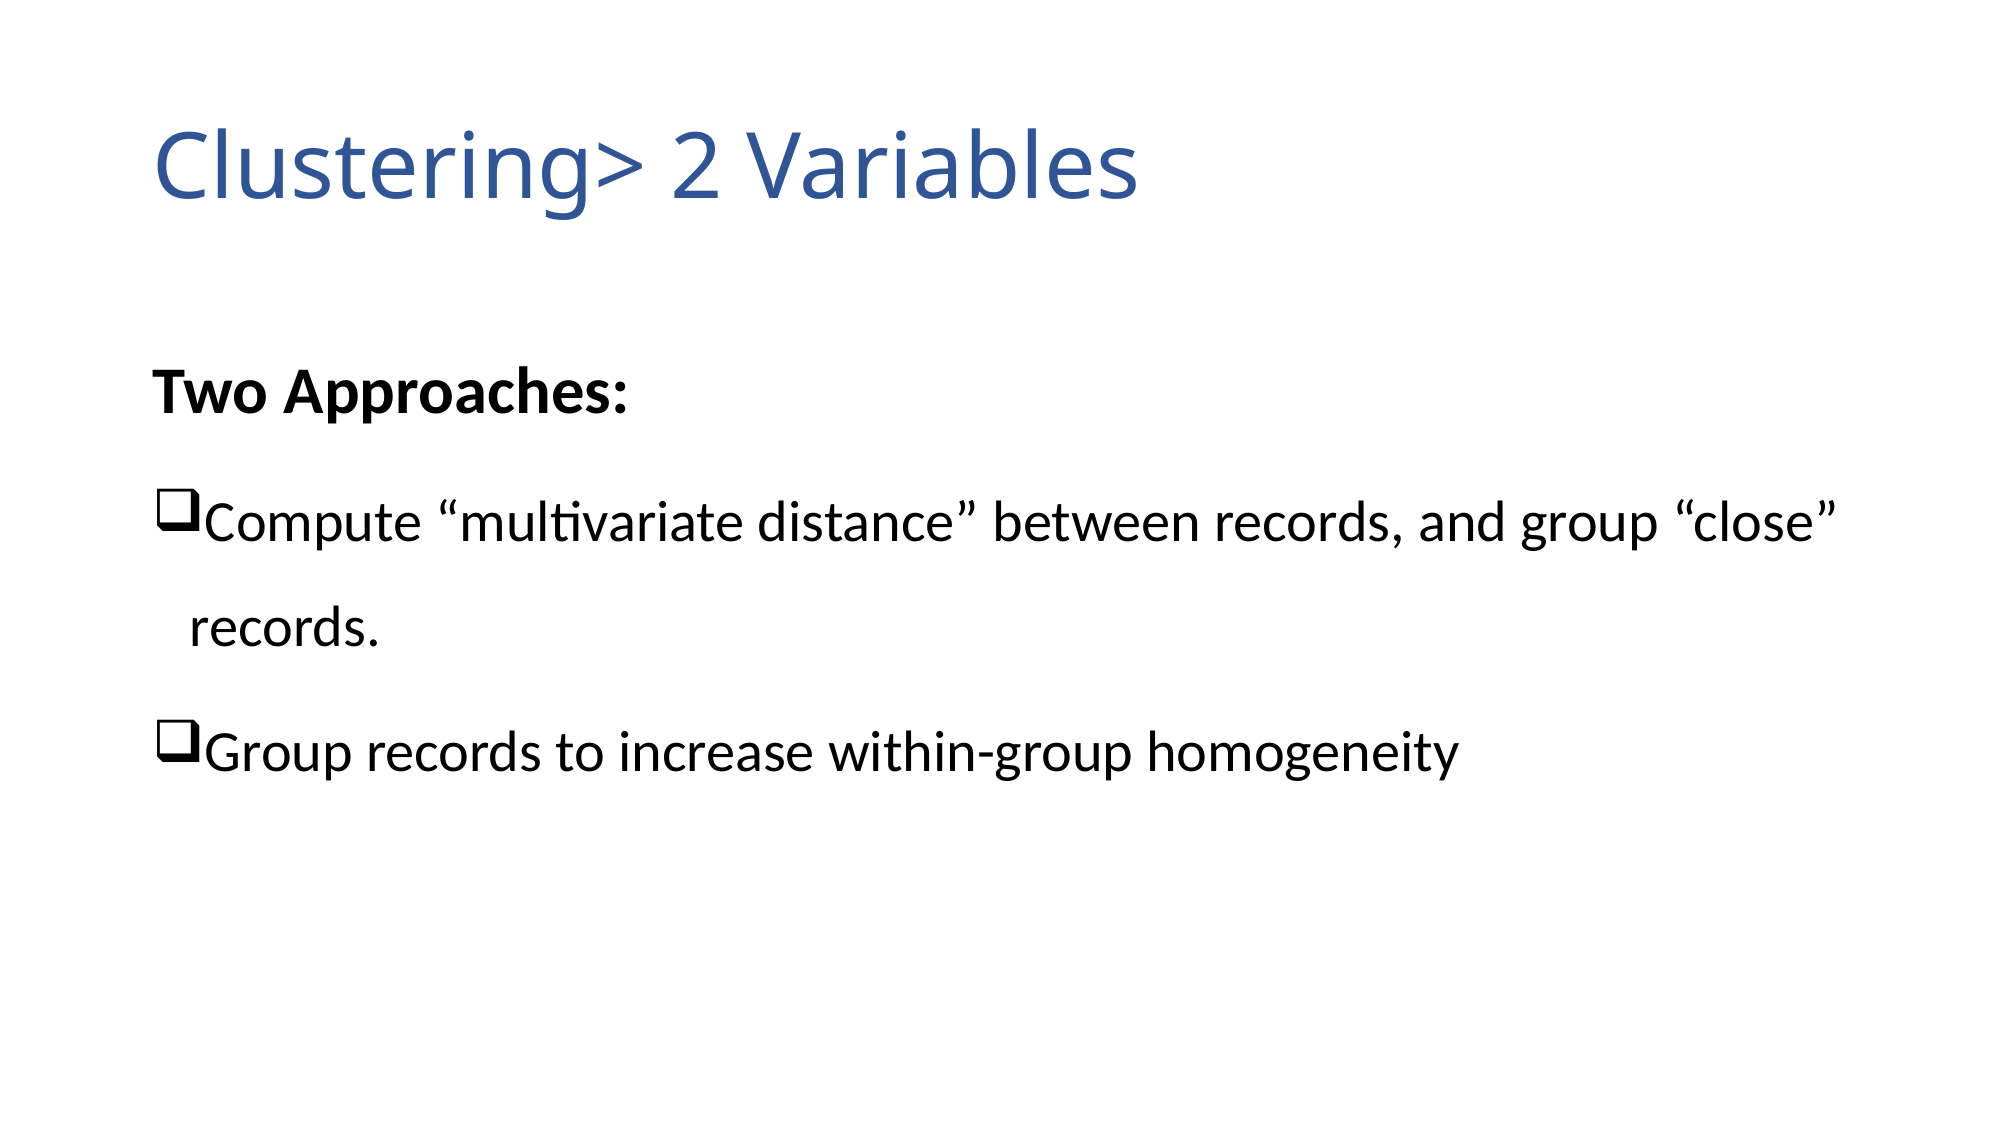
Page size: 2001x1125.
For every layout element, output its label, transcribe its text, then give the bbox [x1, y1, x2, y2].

list Two Approaches: Compute “multivariate distance” between records, and group “close” records. Group records to increase within-group homogeneity [137, 299, 1863, 1014]
title Clustering> 2 Variables [137, 59, 1863, 278]
